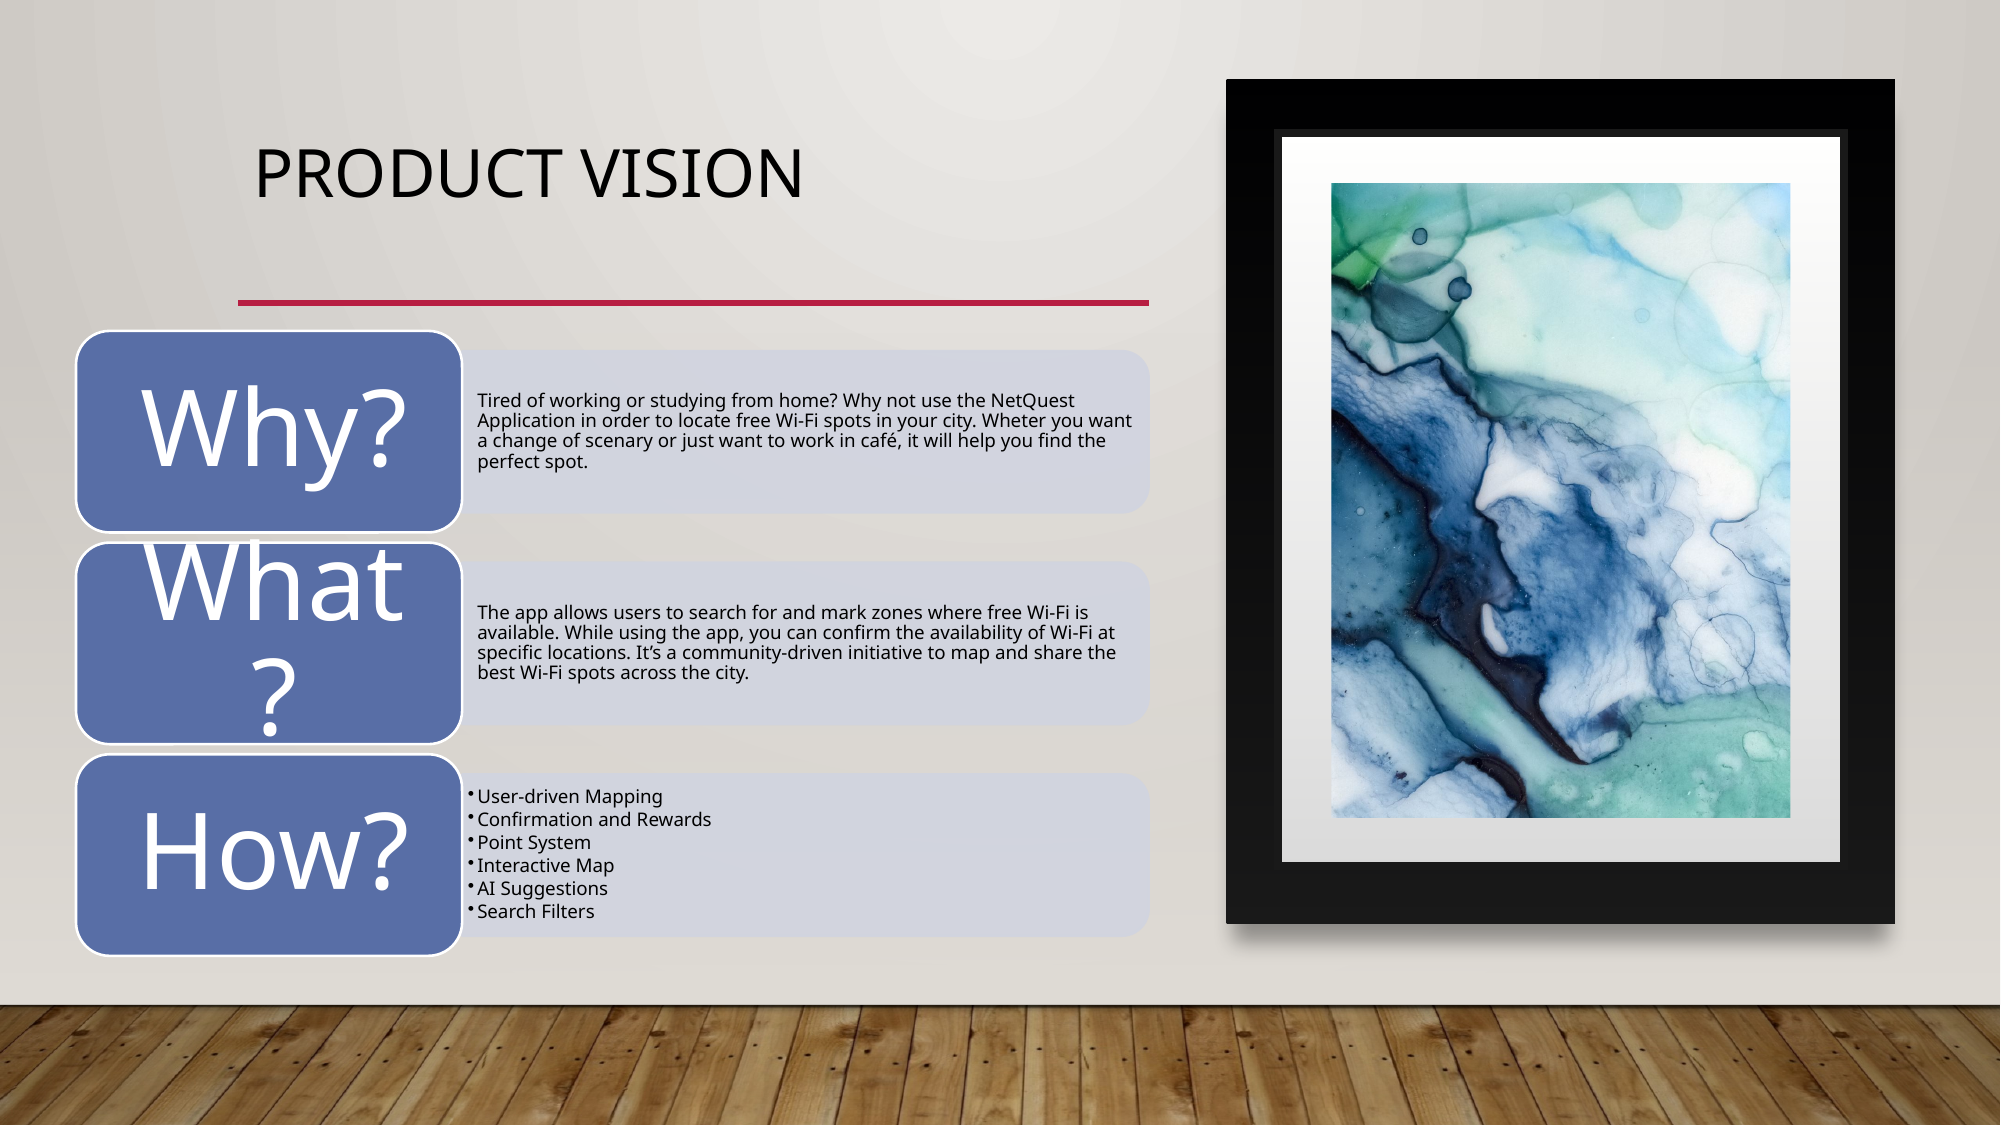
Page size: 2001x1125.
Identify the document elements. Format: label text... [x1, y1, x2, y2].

text_box [0, 0, 2000, 330]
picture [0, 1006, 2000, 1125]
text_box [1226, 78, 1896, 924]
text_box [0, 330, 2000, 1004]
title Product Vision [238, 131, 1149, 302]
picture [1331, 182, 1791, 818]
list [75, 330, 1149, 957]
